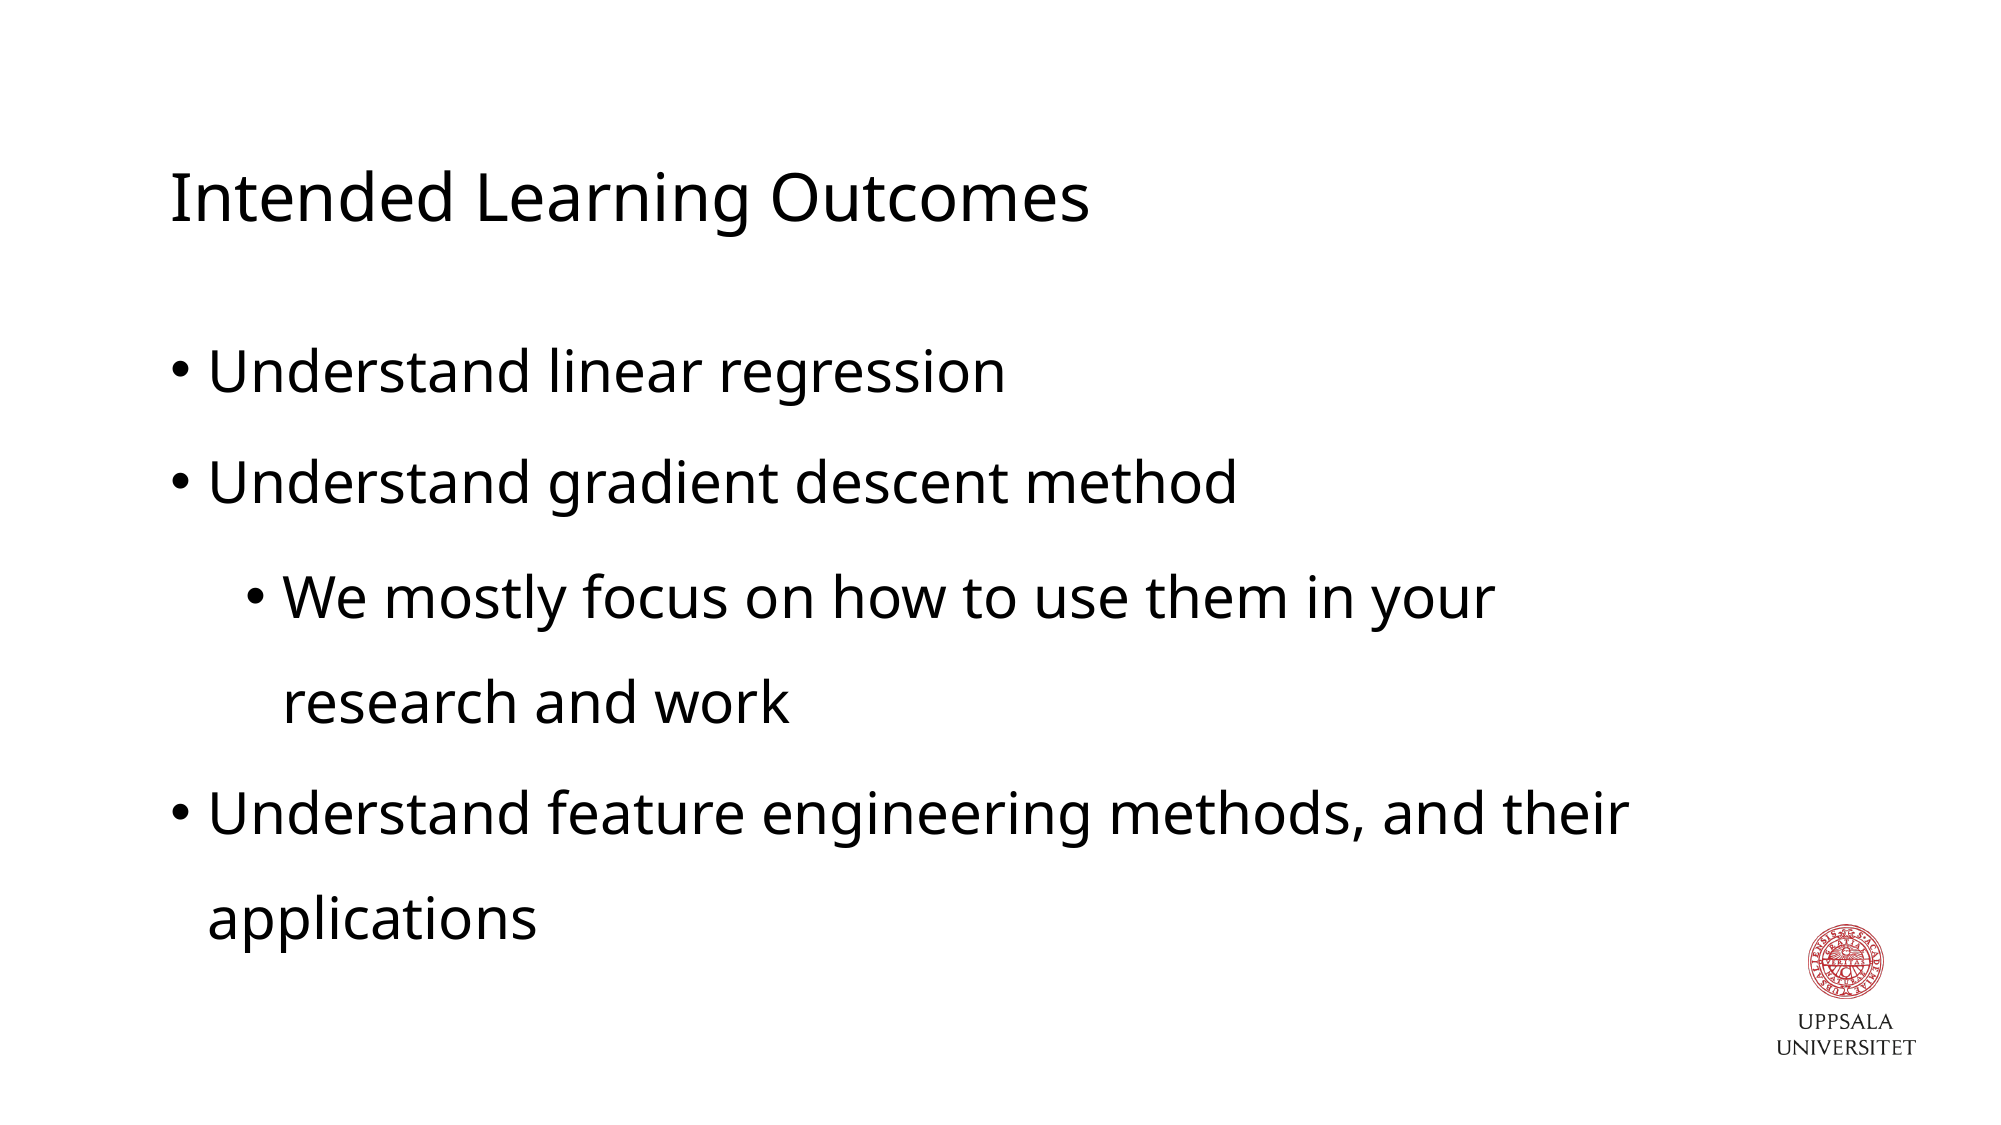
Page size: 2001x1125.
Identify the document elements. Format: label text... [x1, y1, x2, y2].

title Intended Learning Outcomes [155, 137, 1710, 255]
picture [1777, 924, 1916, 1055]
list Understand linear regression Understand gradient descent method We mostly focus on how to use them in your research and work Understand feature engineering methods, and their applications [155, 291, 1710, 988]
